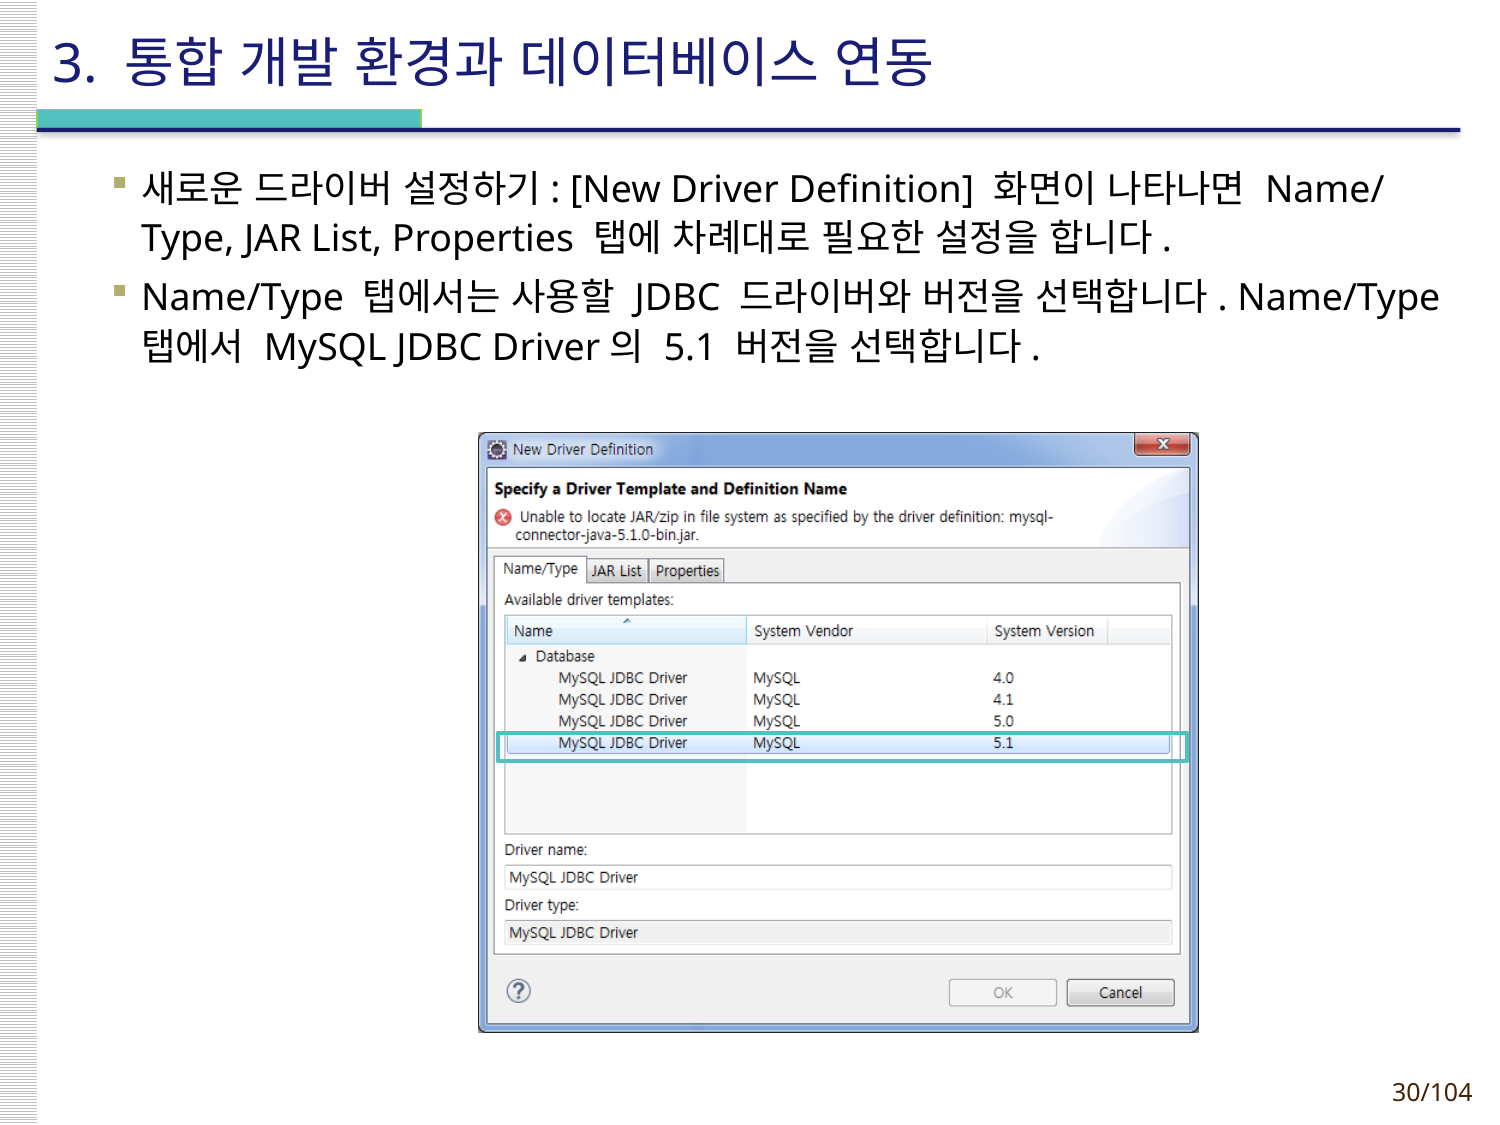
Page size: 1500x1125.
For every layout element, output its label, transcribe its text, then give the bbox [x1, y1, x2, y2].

title 3. 통합 개발 환경과 데이터베이스 연동 [37, 13, 1278, 109]
list 새로운 드라이버 설정하기: [New Driver Definition] 화면이 나타나면 Name/Type, JAR List, Properties 탭에 차례대로 필요한 설정을 합니다. Name/Type 탭에서는 사용할 JDBC 드라이버와 버전을 선택합니다. Name/Type 탭에서 MySQL JDBC Driver의 5.1 버전을 선택합니다. [37, 152, 1463, 1091]
picture [478, 432, 1200, 1034]
